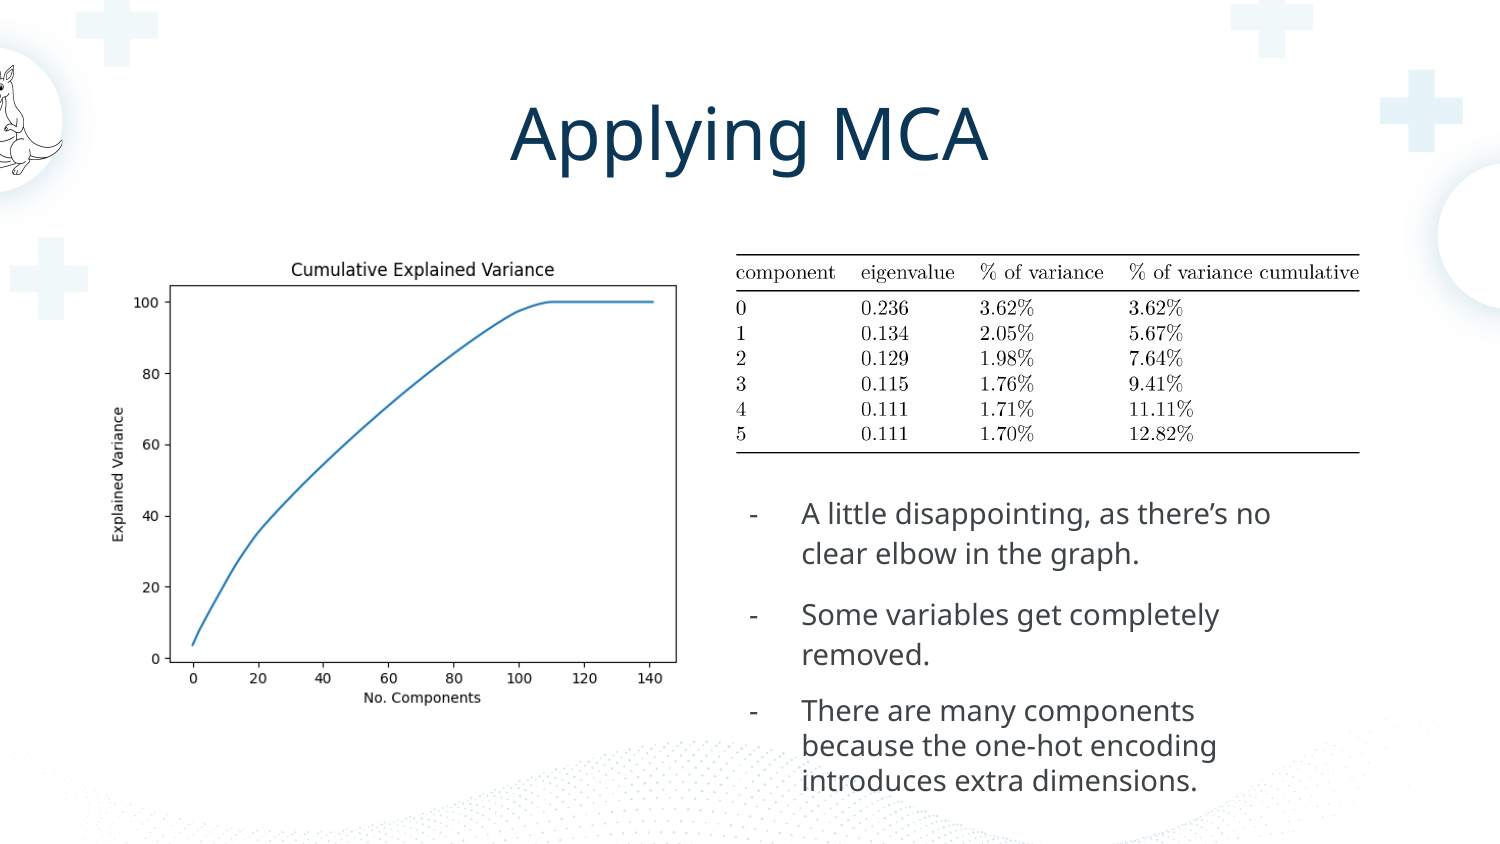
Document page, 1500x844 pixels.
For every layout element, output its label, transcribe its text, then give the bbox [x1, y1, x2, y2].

text_box A little disappointing, as there’s no clear elbow in the graph. Some variables get completely removed. There are many components because the one-hot encoding introduces extra dimensions. [711, 475, 1327, 813]
title Applying MCA [118, 72, 1382, 167]
picture [0, 225, 1500, 844]
picture [0, 65, 63, 175]
